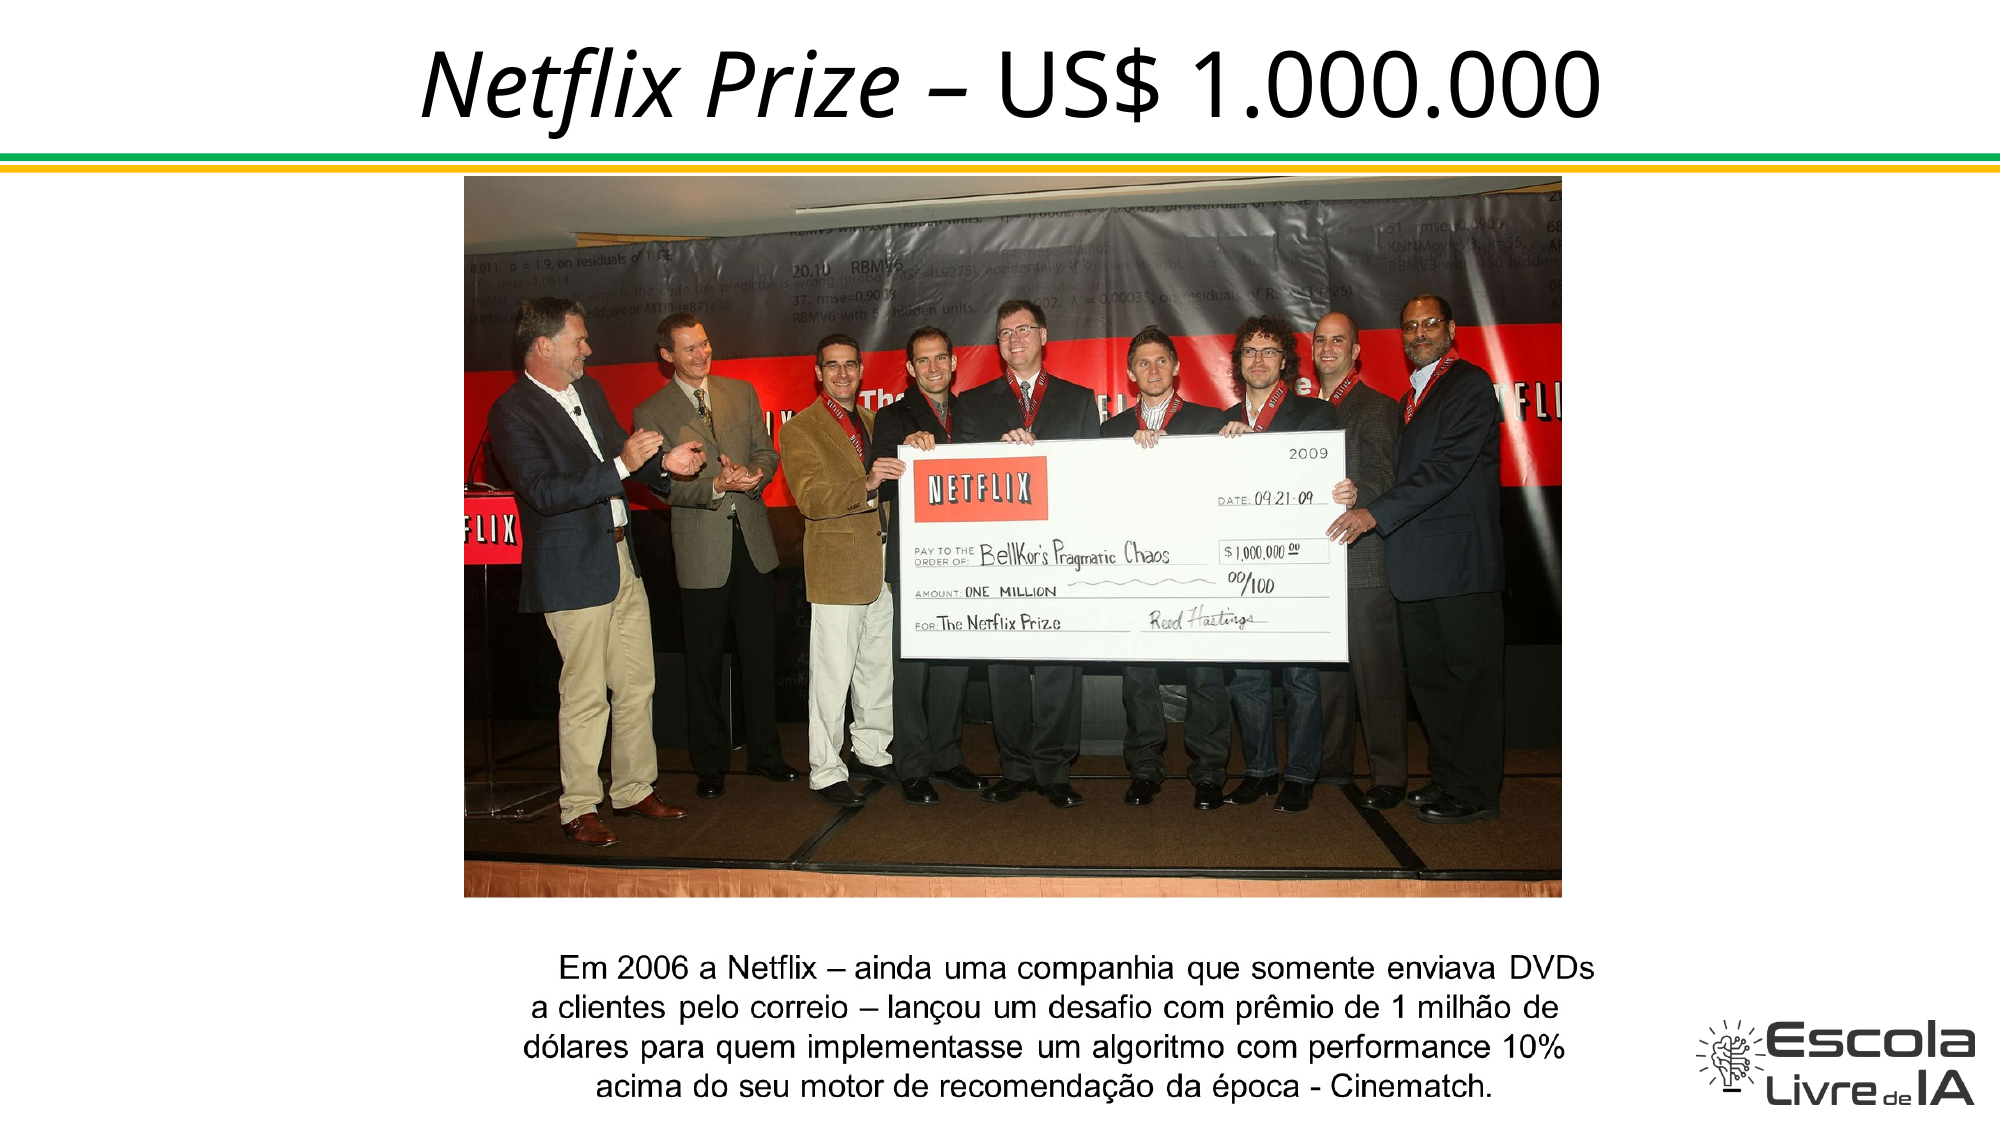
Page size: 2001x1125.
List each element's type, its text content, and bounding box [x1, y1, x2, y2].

text_box Netflix Prize – US$ 1.000.000 [48, 30, 1975, 142]
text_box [0, 153, 2000, 173]
picture [464, 176, 1624, 1124]
picture [1695, 1019, 1975, 1105]
